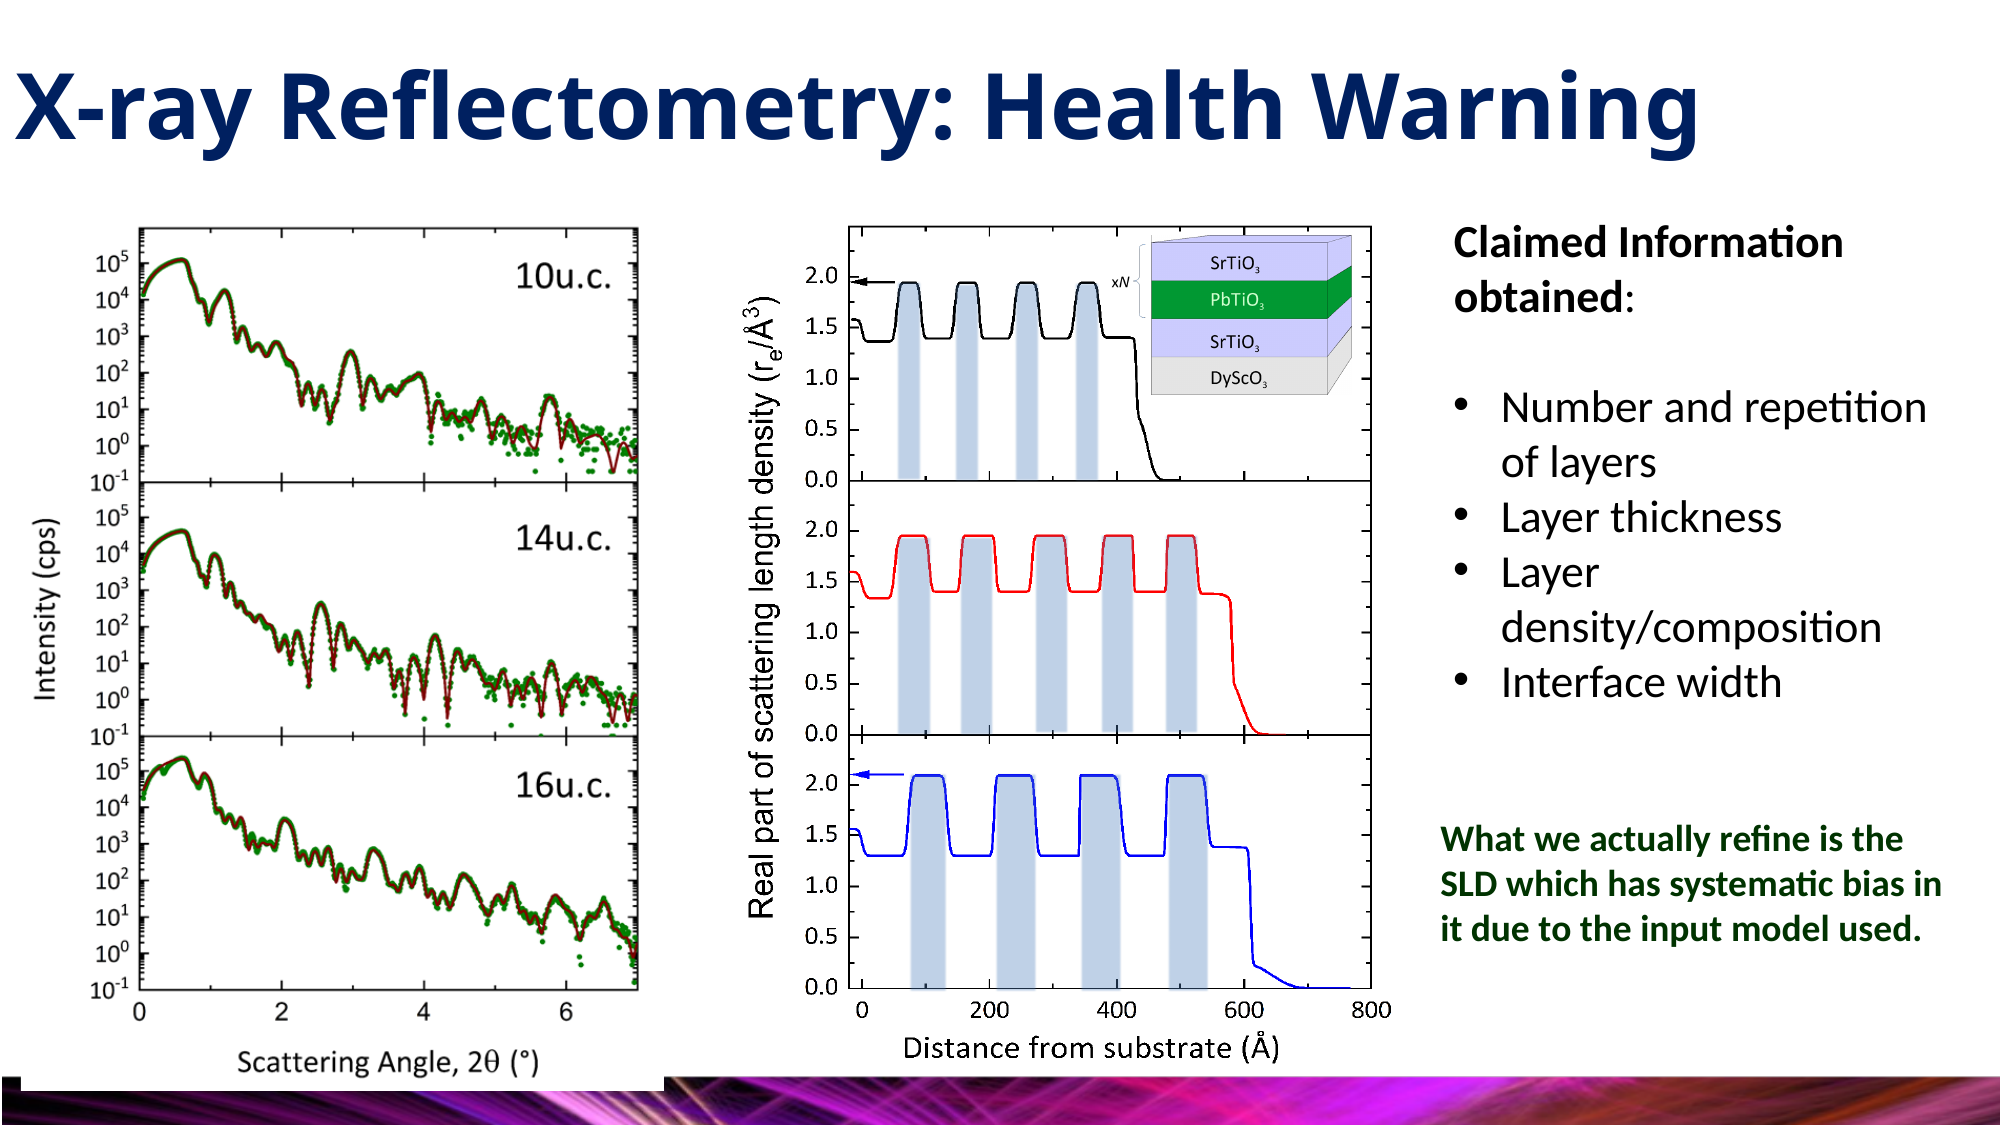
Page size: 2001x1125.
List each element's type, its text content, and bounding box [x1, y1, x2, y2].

picture [708, 201, 1404, 1070]
picture [2, 221, 2000, 1125]
text_box What we actually refine is the SLD which has systematic bias in it due to the input model used. [1425, 806, 1966, 957]
title X-ray Reflectometry: Health Warning [0, 0, 1725, 222]
text_box Claimed Information obtained: Number and repetition of layers Layer thickness Layer density/composition Interface width [1439, 204, 1980, 714]
